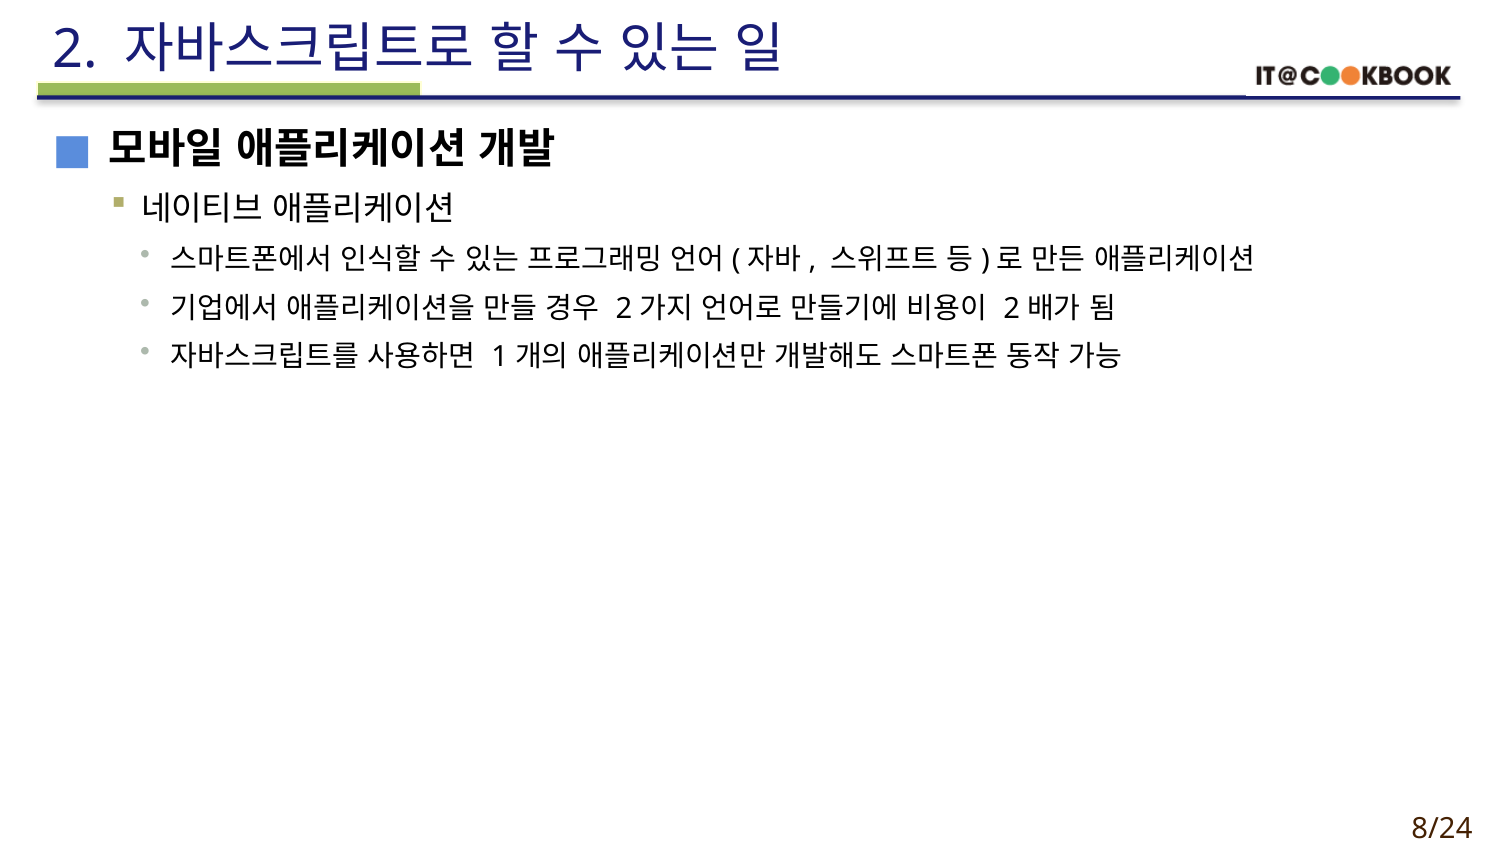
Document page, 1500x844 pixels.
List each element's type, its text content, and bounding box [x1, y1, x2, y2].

title 2. 자바스크립트로 할 수 있는 일 [37, 10, 1278, 82]
picture [1246, 57, 1463, 96]
list 모바일 애플리케이션 개발 네이티브 애플리케이션 스마트폰에서 인식할 수 있는 프로그래밍 언어(자바, 스위프트 등)로 만든 애플리케이션 기업에서 애플리케이션을 만들 경우 2가지 언어로 만들기에 비용이 2배가 됨 자바스크립트를 사용하면 1개의 애플리케이션만 개발해도 스마트폰 동작 가능 [37, 114, 1463, 818]
